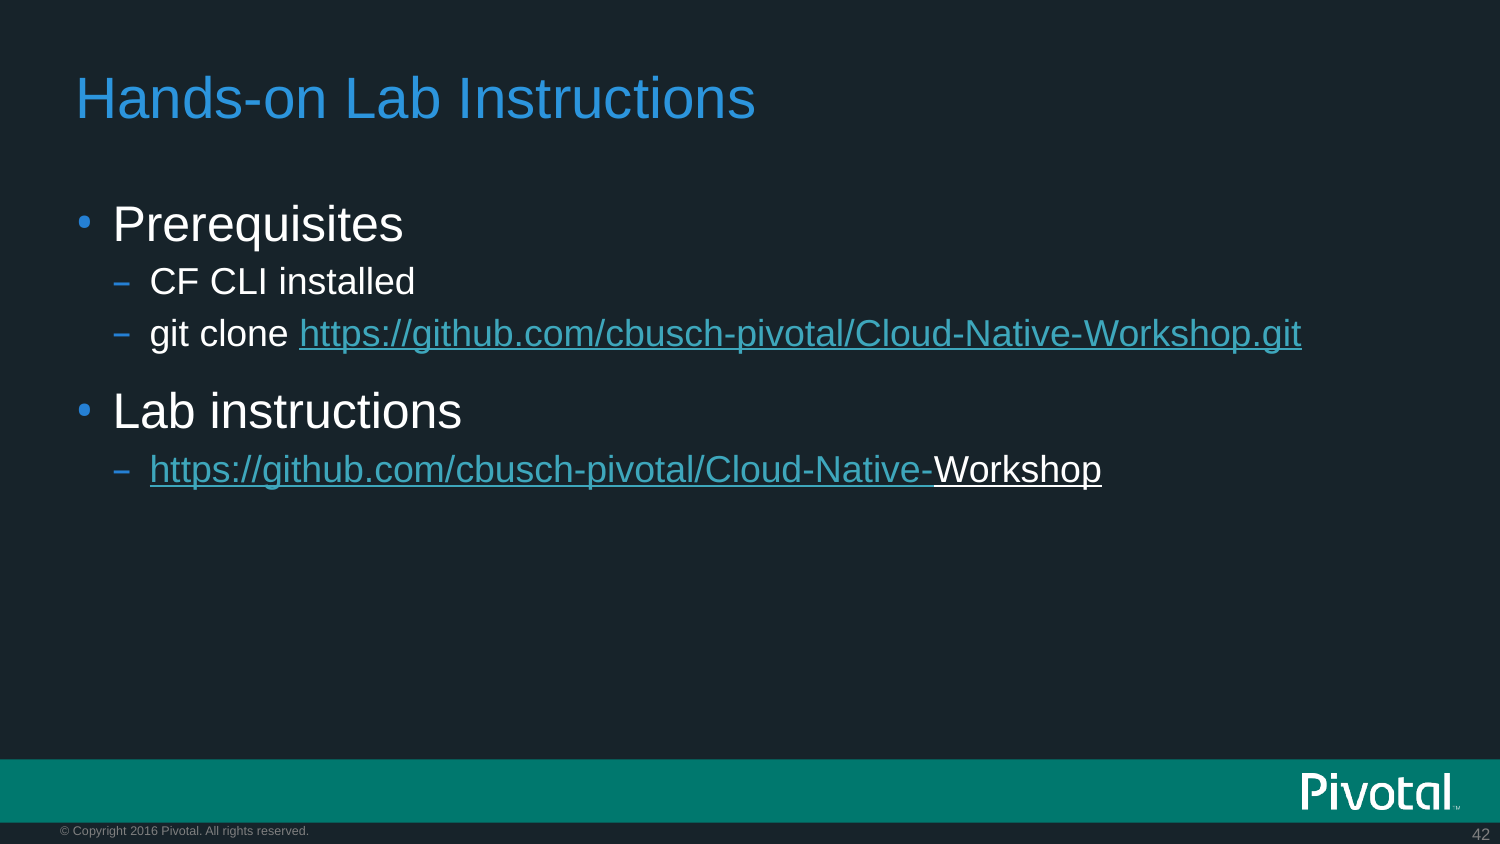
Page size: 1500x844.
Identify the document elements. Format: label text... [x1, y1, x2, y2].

picture [1302, 773, 1460, 810]
list Prerequisites CF CLI installed git clone https://github.com/cbusch-pivotal/Cloud-Native-Workshop.git Lab instructions https://github.com/cbusch-pivotal/Cloud-Native-Workshop [60, 176, 1440, 732]
title Hands-on Lab Instructions [60, 53, 1440, 129]
